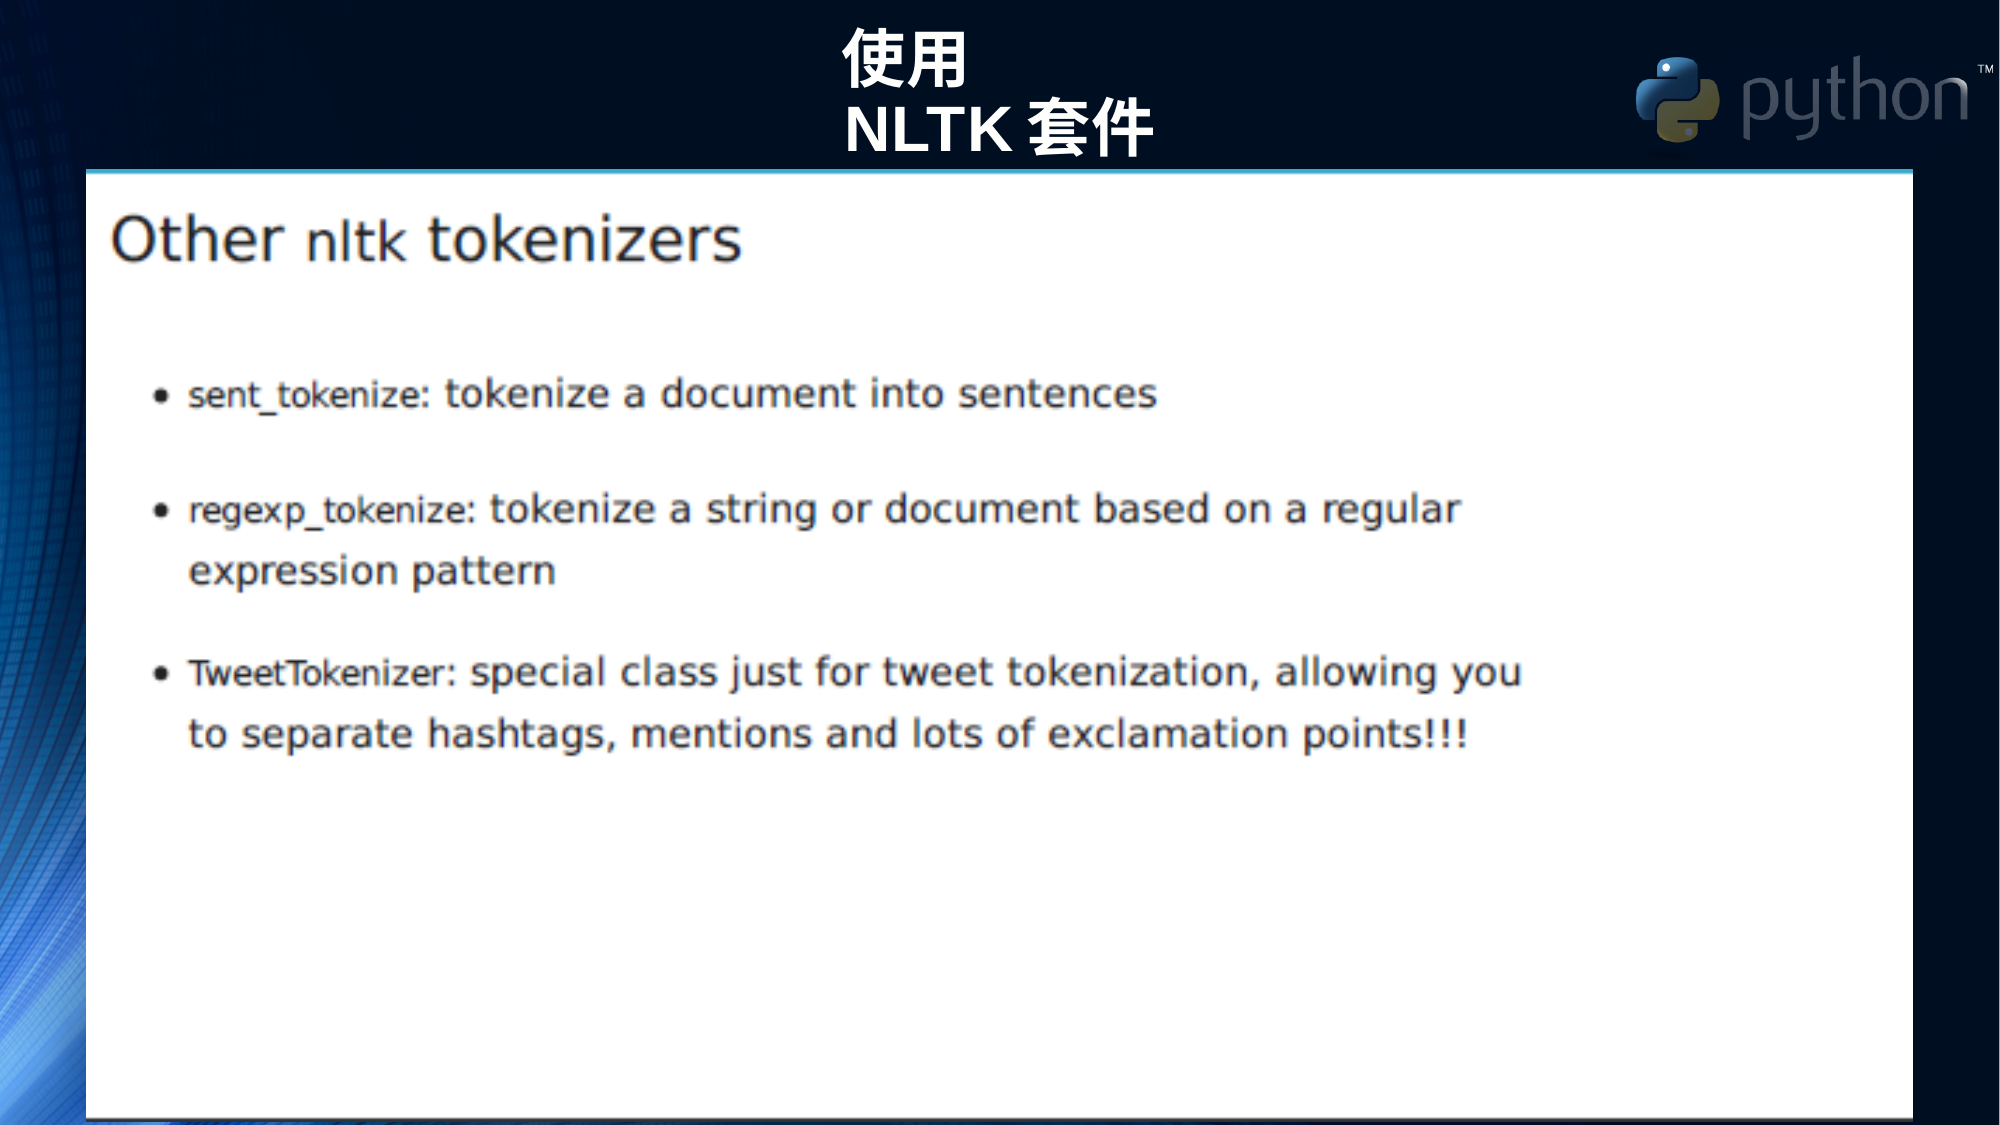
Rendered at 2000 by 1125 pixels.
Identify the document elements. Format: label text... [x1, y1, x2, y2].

picture [0, 0, 2000, 1125]
title 使用 NLTK套件 [243, 19, 1756, 169]
